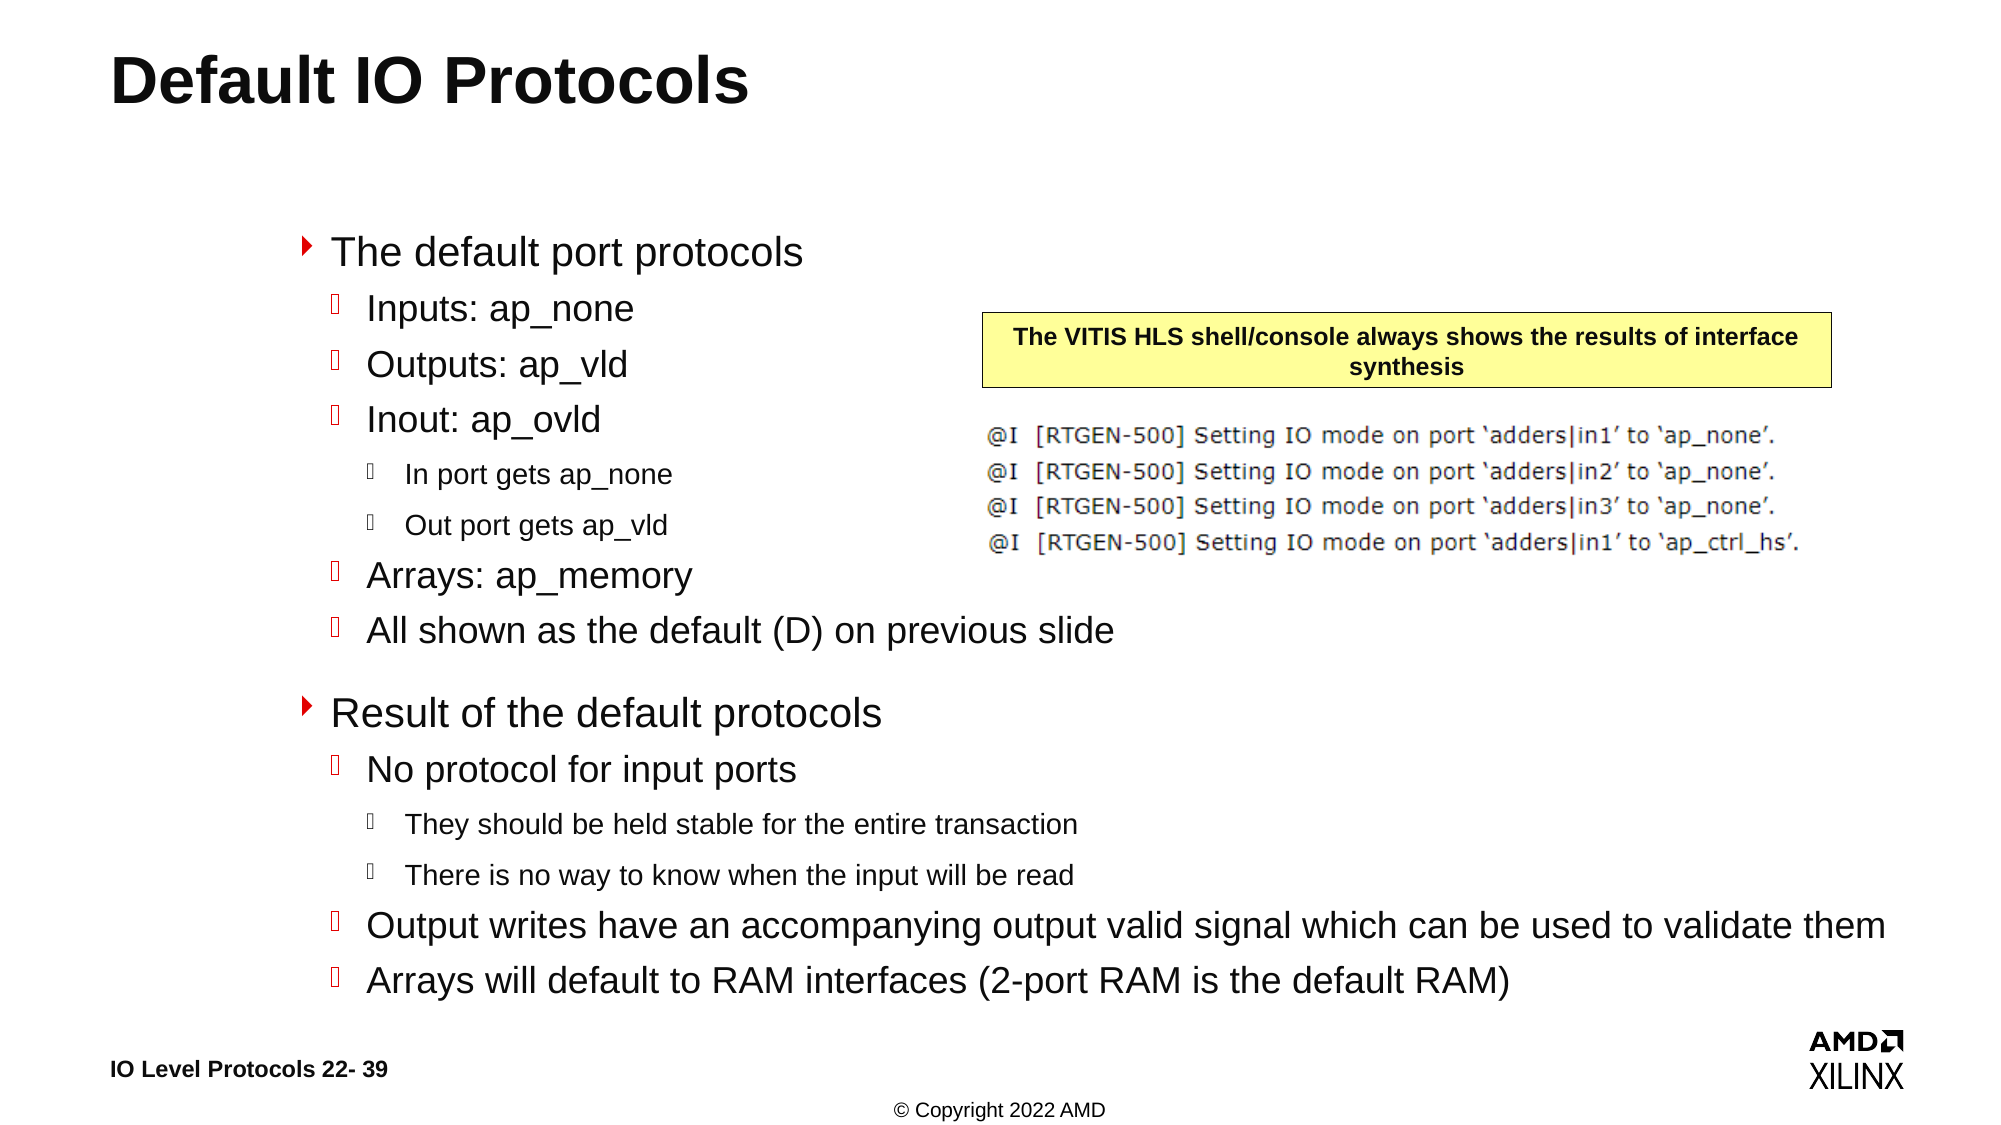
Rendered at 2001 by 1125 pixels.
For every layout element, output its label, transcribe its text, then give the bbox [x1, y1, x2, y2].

text_box The VITIS HLS shell/console always shows the results of interface synthesis [982, 312, 1832, 388]
picture [952, 404, 1812, 563]
title Default IO Protocols [95, 38, 1905, 199]
picture [1809, 1030, 1904, 1089]
slide_number IO Level Protocols 22- 39 [95, 1037, 619, 1098]
list The default port protocols Inputs: ap_none Outputs: ap_vld Inout: ap_ovld In port gets ap_none Out port gets ap_vld Arrays: ap_memory All shown as the default (D) on previous slide Result of the default protocols No protocol for input ports They should be held stable for the entire transaction There is no way to know when the input will be read Output writes have an accompanying output valid signal which can be used to validate them Arrays will default to RAM interfaces (2-port RAM is the default RAM) [277, 217, 2000, 918]
